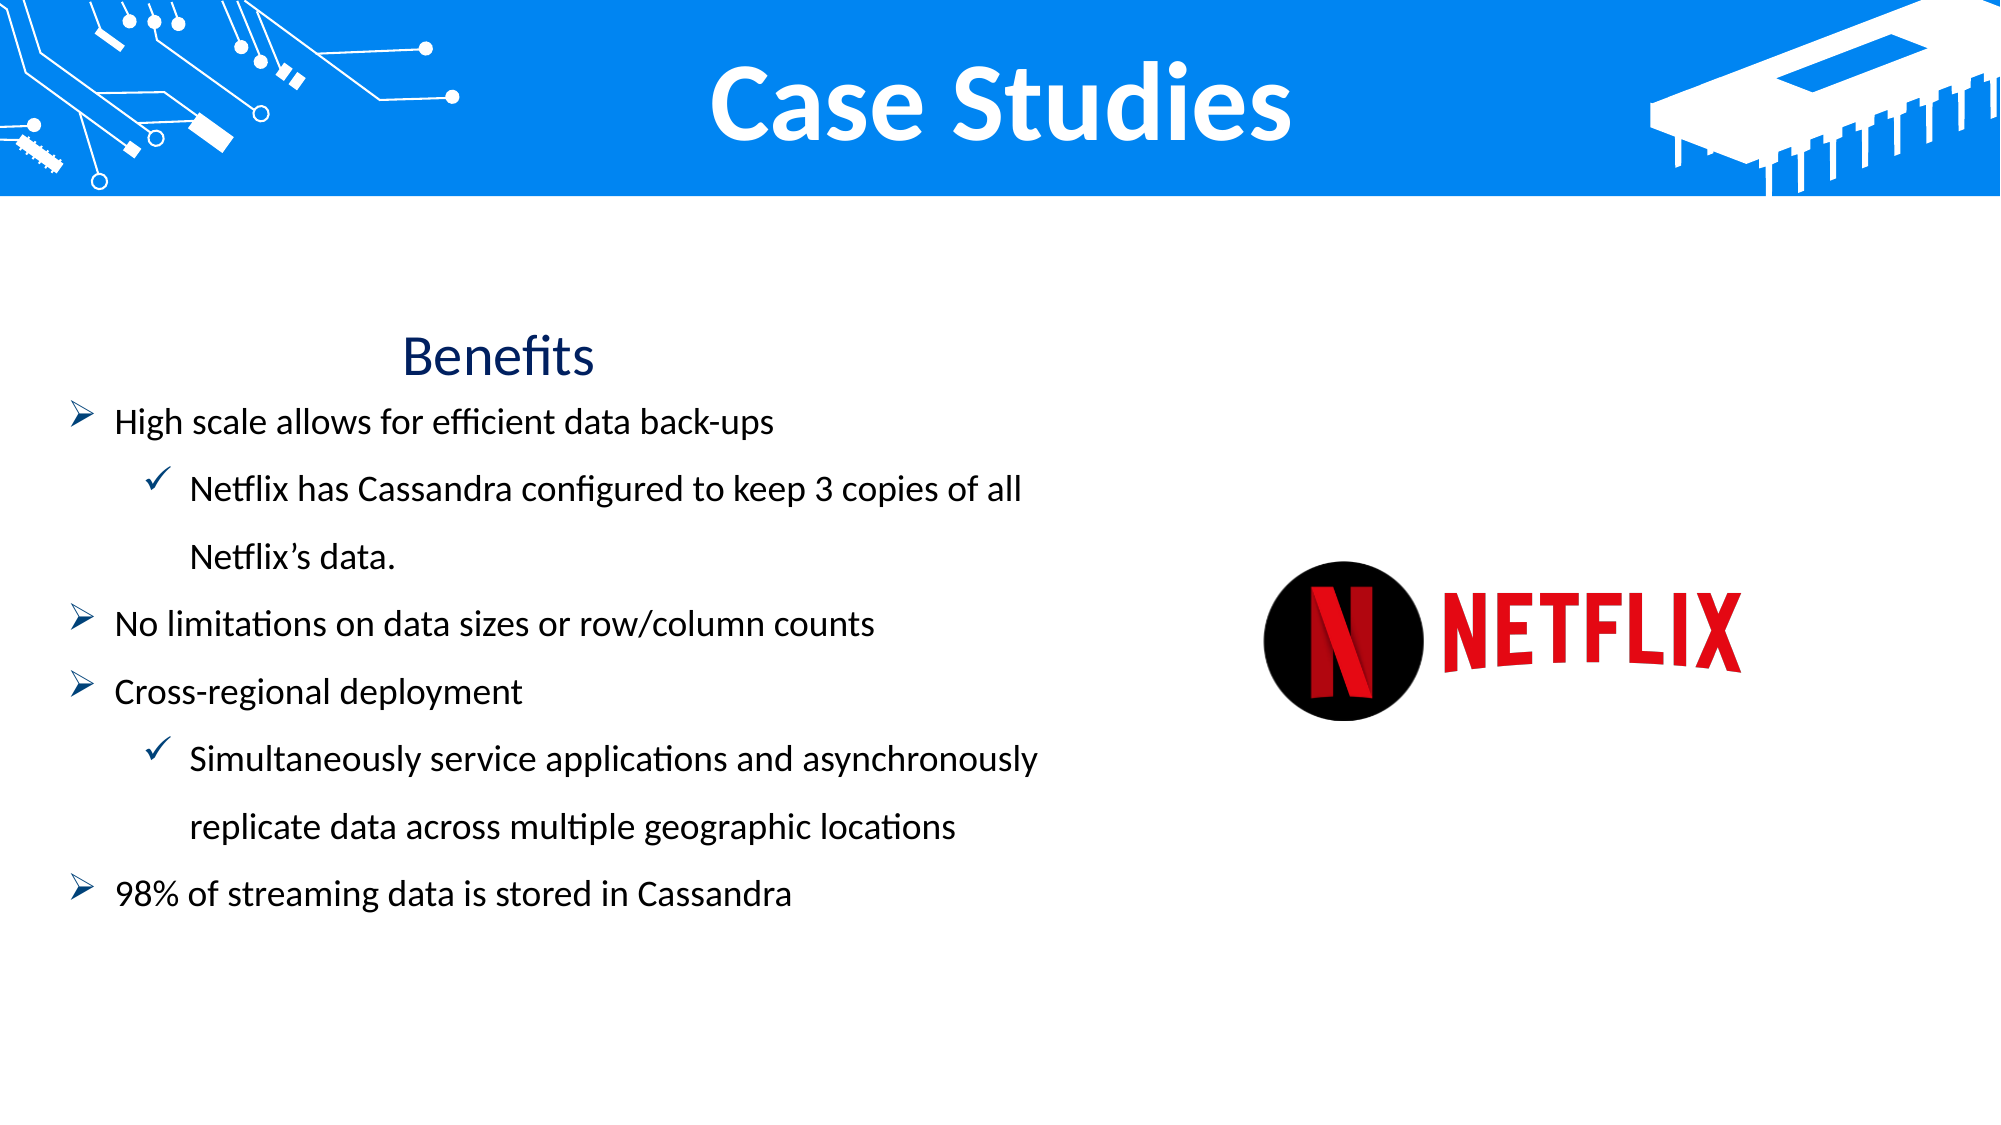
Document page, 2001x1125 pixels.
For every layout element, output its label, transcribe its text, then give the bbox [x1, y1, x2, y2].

text_box Benefits [387, 309, 1613, 395]
text_box High scale allows for efficient data back-ups Netflix has Cassandra configured to keep 3 copies of all Netflix’s data. No limitations on data sizes or row/column counts Cross-regional deployment Simultaneously service applications and asynchronously replicate data across multiple geographic locations 98% of streaming data is stored in Cassandra [53, 366, 1095, 922]
list Case Studies [53, 44, 1952, 164]
picture [1232, 525, 1775, 730]
